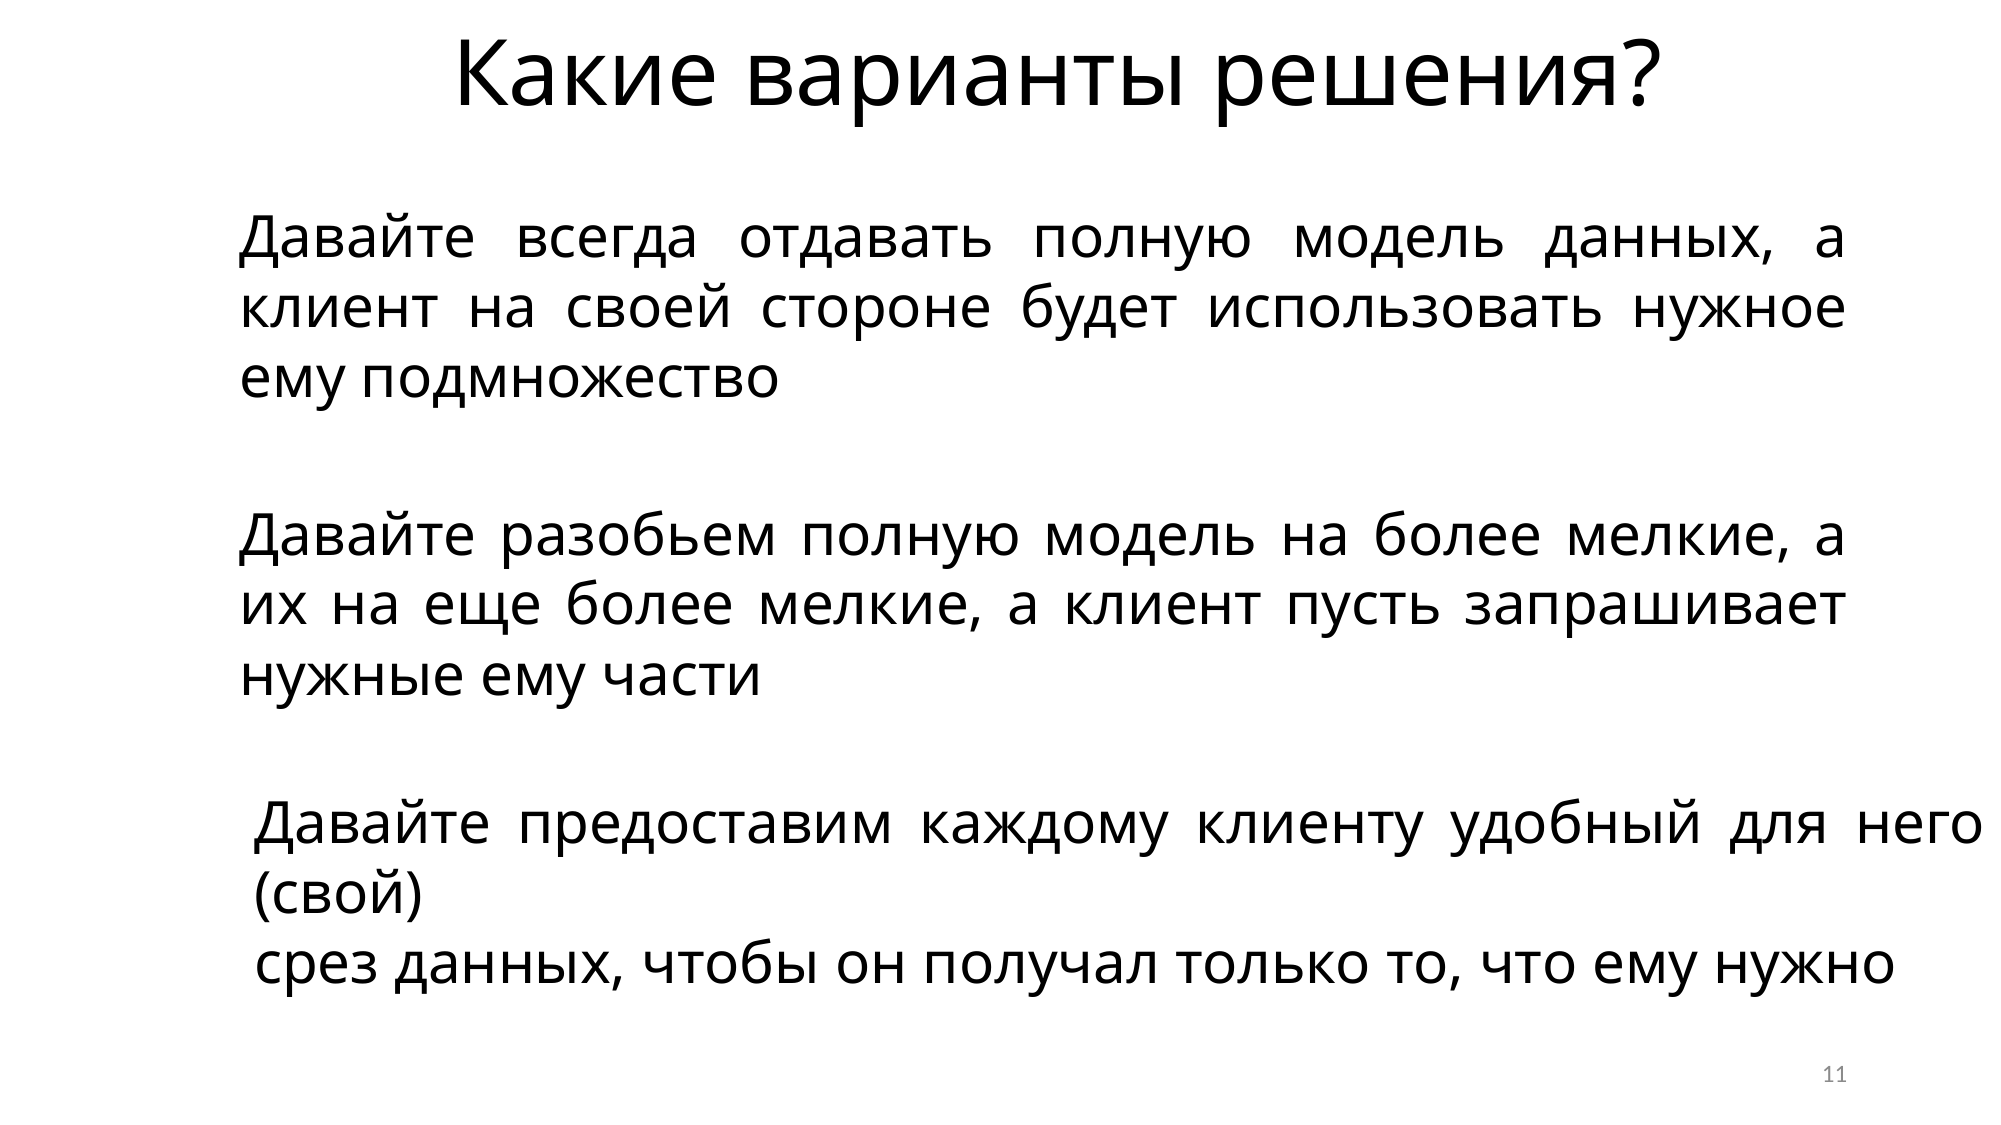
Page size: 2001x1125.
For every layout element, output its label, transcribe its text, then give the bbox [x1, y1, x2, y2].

text_box Давайте разобьем полную модель на более мелкие, а их на еще более мелкие, а клиент пусть запрашивает нужные ему части [225, 489, 1863, 715]
text_box Давайте всегда отдавать полную модель данных, а клиент на своей стороне будет использовать нужное ему подмножество [225, 192, 1863, 417]
slide_number 11 [1412, 1042, 1863, 1103]
text_box Какие варианты решения? [403, 18, 1712, 103]
text_box Давайте предоставим каждому клиенту удобный для него (свой) срез данных, чтобы он получал только то, что ему нужно [239, 778, 2000, 1003]
